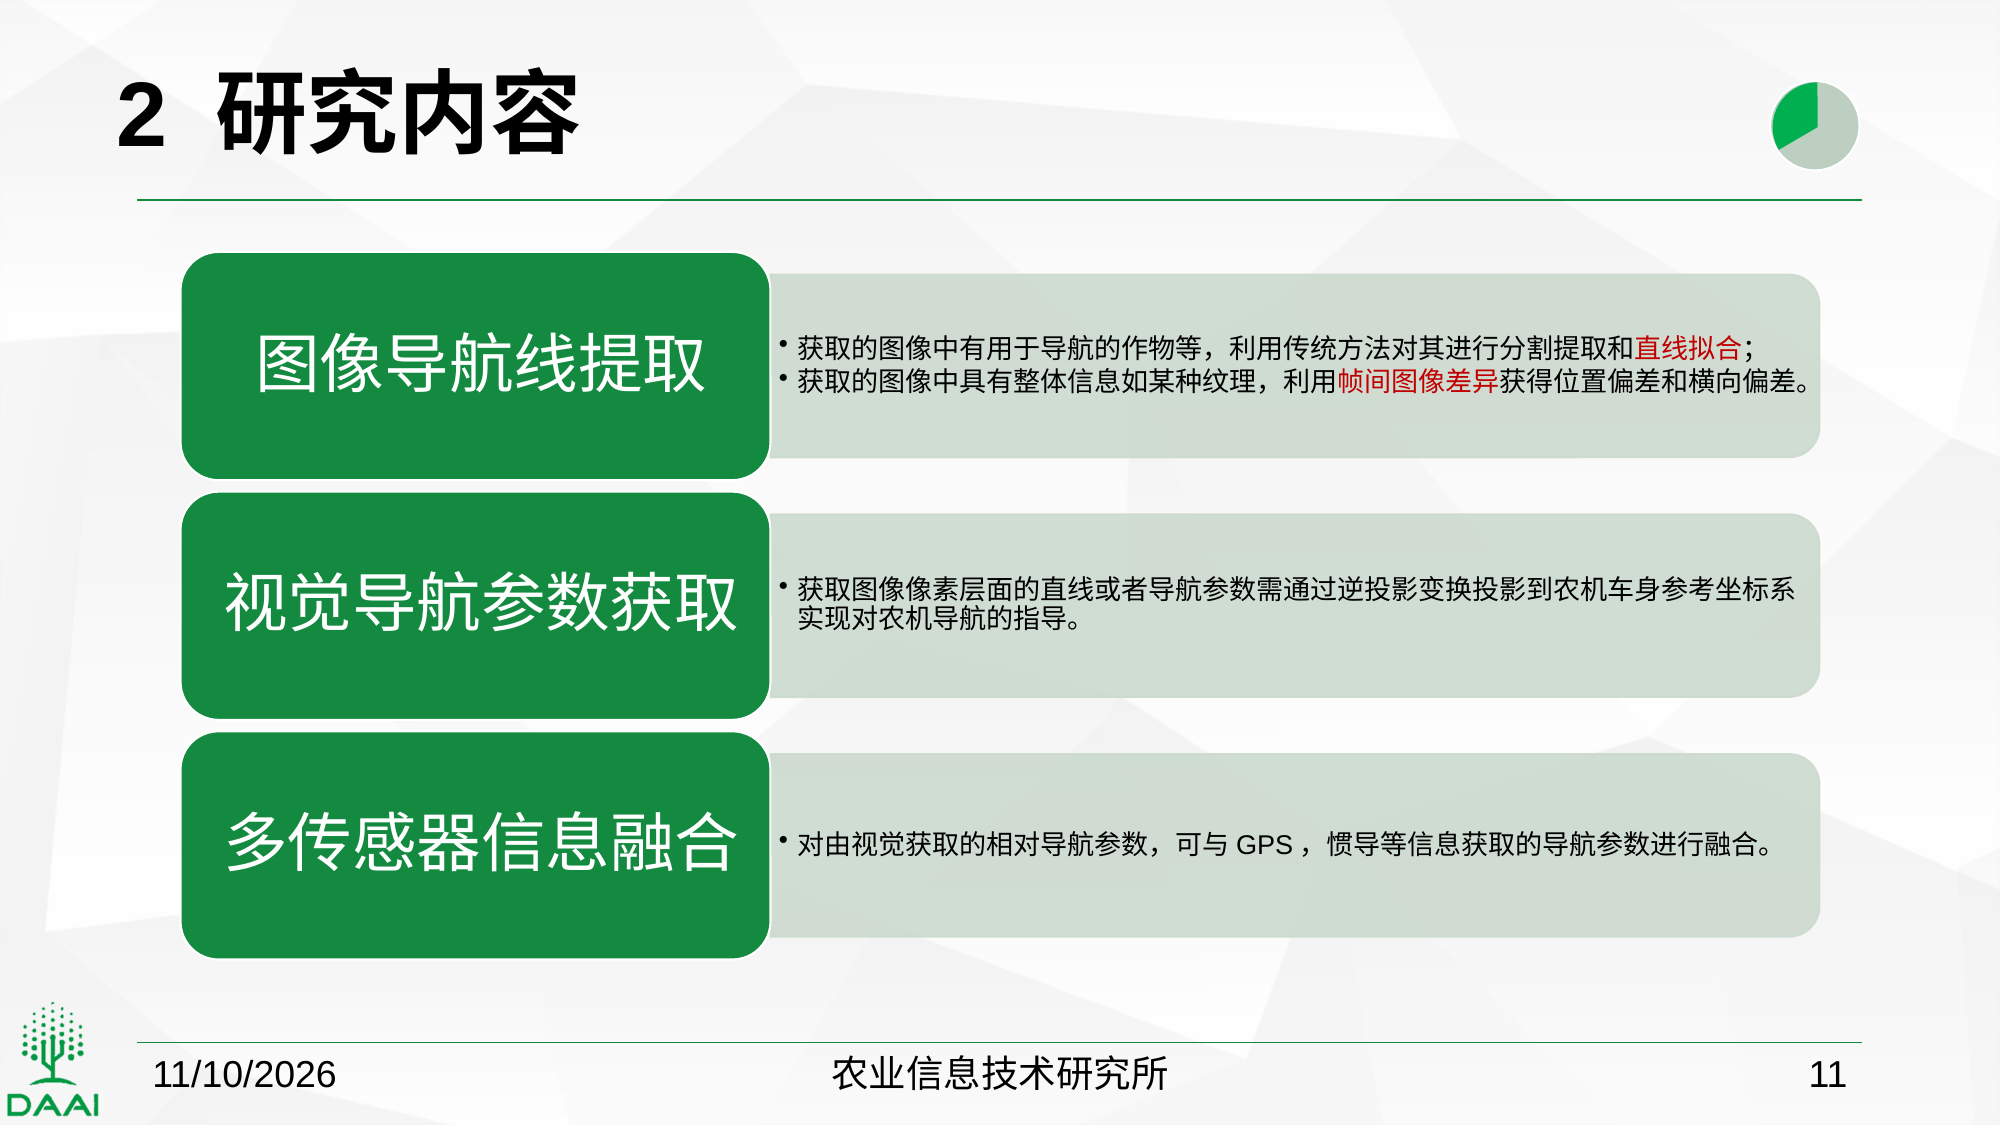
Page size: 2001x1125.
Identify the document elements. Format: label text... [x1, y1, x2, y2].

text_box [180, 251, 1820, 960]
slide_number 11 [1412, 1042, 1863, 1103]
text_box 2 研究内容 [0, 59, 1725, 194]
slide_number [137, 1042, 588, 1103]
footer 农业信息技术研究所 [662, 1042, 1338, 1103]
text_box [1770, 80, 1863, 173]
picture [0, 0, 2000, 1125]
